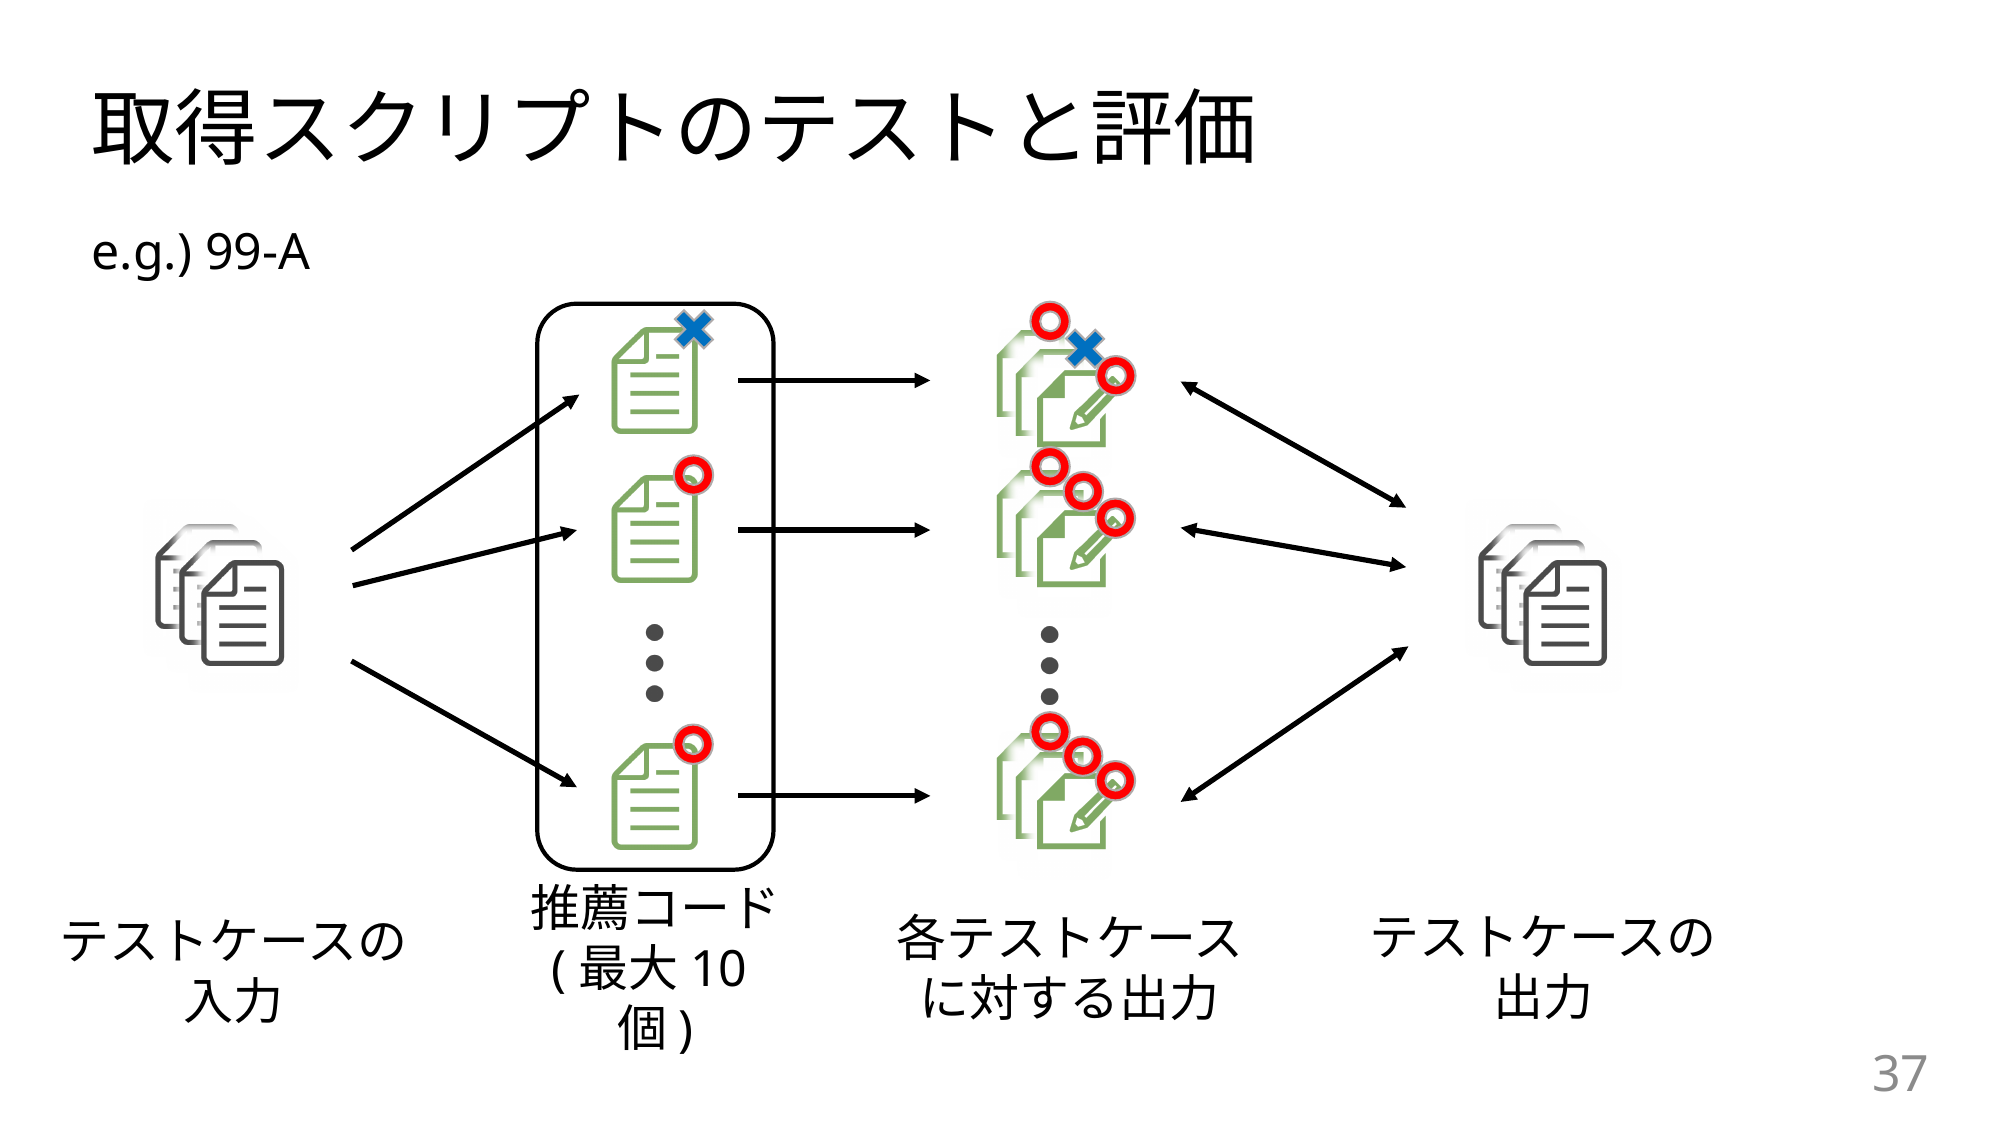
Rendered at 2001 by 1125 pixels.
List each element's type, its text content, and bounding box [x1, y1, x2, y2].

picture [610, 475, 698, 583]
text_box [673, 308, 715, 350]
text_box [154, 519, 285, 673]
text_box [352, 529, 577, 586]
text_box [1123, 499, 1137, 538]
text_box テストケースの入力 [36, 902, 431, 1037]
text_box e.g.) 99-A [76, 212, 473, 287]
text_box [1477, 519, 1608, 673]
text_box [1180, 527, 1407, 568]
text_box [1029, 300, 1071, 330]
text_box [1123, 356, 1137, 396]
text_box [672, 454, 715, 496]
title 取得スクリプトのテストと評価 [76, 22, 1802, 240]
text_box [1051, 458, 1071, 470]
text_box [988, 330, 1123, 458]
text_box [1029, 458, 1050, 470]
slide_number 37 [1494, 1045, 1945, 1106]
text_box 各テストケース に対する出力 [872, 898, 1267, 1034]
text_box [1029, 711, 1071, 733]
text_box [1180, 381, 1407, 508]
text_box [1123, 761, 1137, 800]
text_box [536, 302, 775, 871]
text_box テストケースの出力 [1346, 898, 1741, 1033]
text_box [672, 723, 714, 765]
picture [1009, 626, 1090, 705]
picture [614, 624, 695, 703]
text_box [988, 733, 1123, 861]
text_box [351, 394, 580, 551]
picture [610, 327, 699, 434]
picture [610, 743, 698, 850]
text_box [988, 470, 1123, 598]
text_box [351, 660, 577, 788]
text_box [1180, 646, 1409, 802]
text_box 推薦コード (最大10個) [502, 868, 809, 1064]
